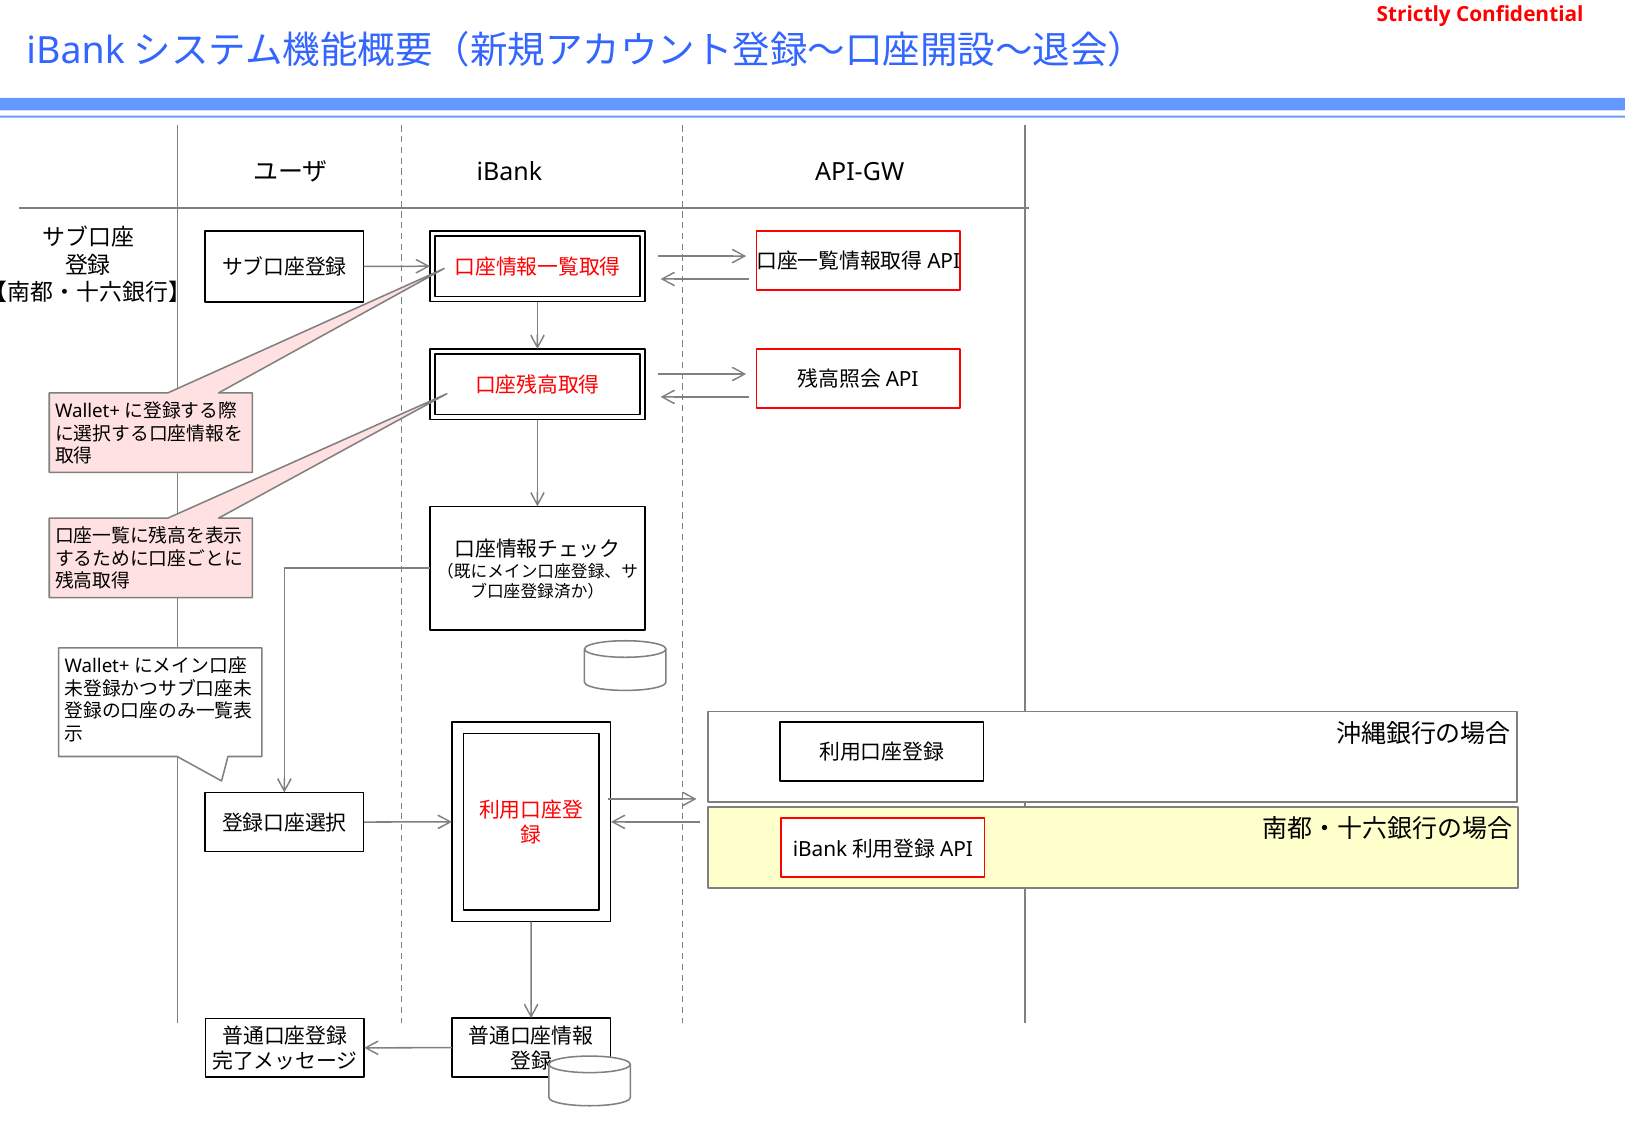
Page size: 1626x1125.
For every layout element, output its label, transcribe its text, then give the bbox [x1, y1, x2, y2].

text_box 残高照会API [756, 348, 960, 408]
text_box Wallet+にメイン口座未登録かつサブ口座未登録の口座のみ一覧表示 [58, 647, 172, 757]
text_box 口座一覧に残高を表示するために口座ごとに残高取得 [405, 393, 447, 417]
text_box 登録口座選択 [204, 792, 364, 852]
text_box 南都・十六銀行の場合 [707, 806, 1020, 889]
text_box API-GW [753, 140, 967, 200]
text_box 沖縄銀行の場合 [707, 711, 1020, 803]
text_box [284, 567, 431, 793]
text_box 口座一覧に残高を表示するために口座ごとに残高取得 [49, 516, 172, 598]
text_box 利用口座登録 [451, 722, 611, 922]
text_box Wallet+に登録する際に選択する口座情報を取得 [182, 290, 396, 473]
text_box 口座残高取得 [429, 348, 646, 420]
text_box 沖縄銀行の場合 [1029, 711, 1517, 803]
text_box [548, 1056, 631, 1106]
text_box Wallet+に登録する際に選択する口座情報を取得 [405, 268, 445, 291]
text_box サブ口座登録 [204, 230, 364, 302]
text_box Wallet+にメイン口座未登録かつサブ口座未登録の口座のみ一覧表示 [182, 647, 262, 781]
text_box 口座情報チェック （既にメイン口座登録、サブ口座登録済か） [429, 506, 646, 630]
text_box 口座一覧情報取得API [756, 230, 960, 290]
text_box Wallet+に登録する際に選択する口座情報を取得 [49, 391, 172, 473]
text_box iBank [405, 140, 616, 200]
text_box [584, 640, 666, 691]
text_box 口座情報一覧取得 [429, 230, 646, 302]
text_box 普通口座登録 完了メッセージ [205, 1018, 365, 1078]
text_box 口座一覧に残高を表示するために口座ごとに残高取得 [182, 416, 396, 598]
text_box サブ口座 登録 【南都・十六銀行】 [8, 234, 168, 294]
title iBankシステム機能概要（新規アカウント登録～口座開設～退会） [11, 9, 1569, 87]
text_box 南都・十六銀行の場合 [1029, 806, 1519, 889]
text_box iBank利用登録API [781, 818, 985, 878]
text_box 普通口座情報 登録 [451, 1018, 611, 1078]
text_box ユーザ [184, 140, 396, 200]
text_box 利用口座登録 [779, 722, 984, 782]
